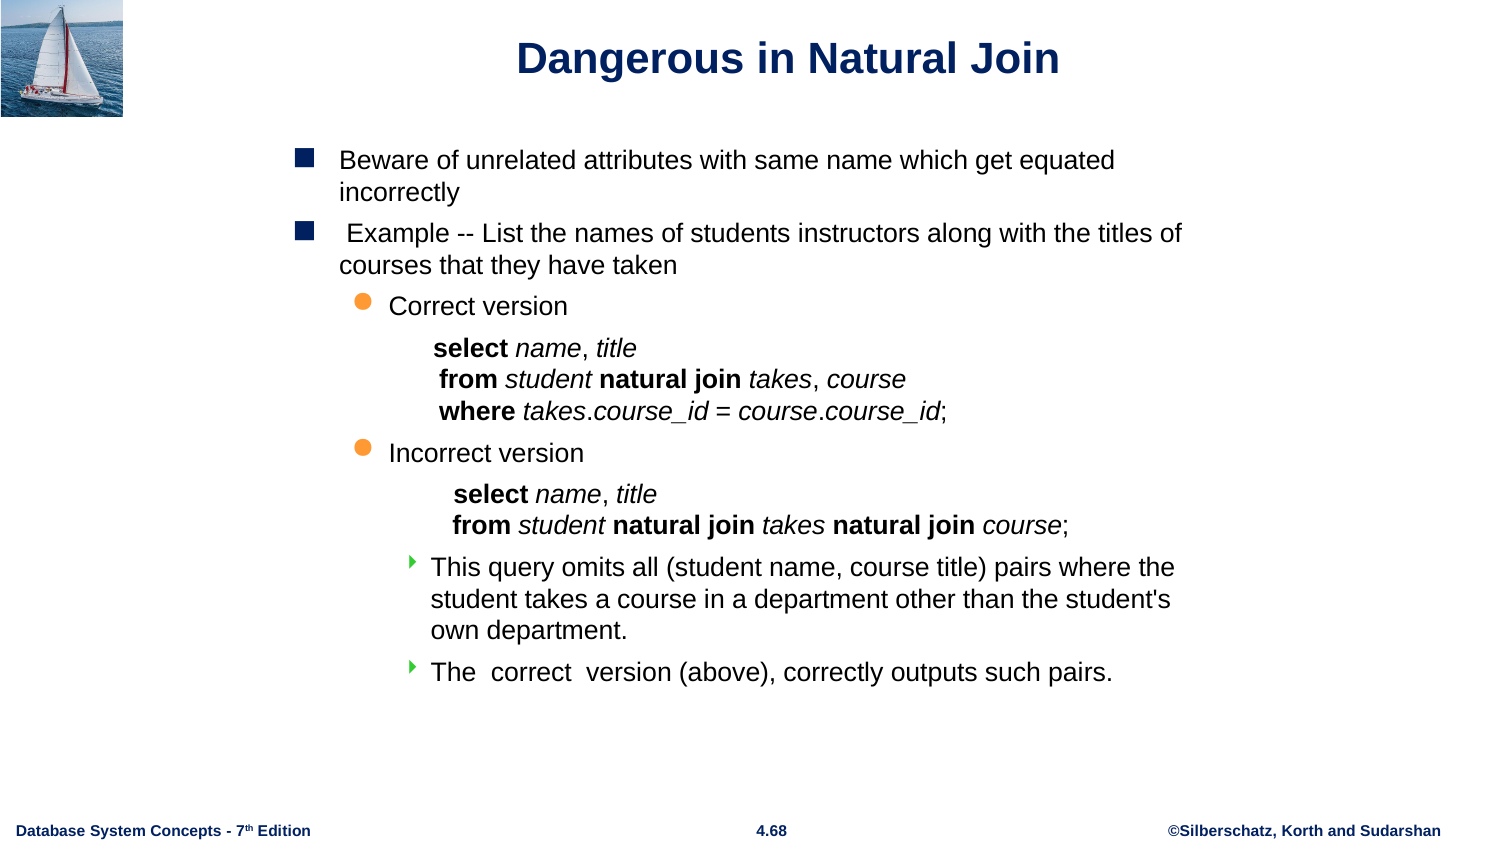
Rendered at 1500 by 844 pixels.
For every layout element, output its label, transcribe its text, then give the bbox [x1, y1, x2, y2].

title Dangerous in Natural Join [125, 14, 1452, 90]
picture [0, 0, 123, 117]
list Beware of unrelated attributes with same name which get equated incorrectly Example -- List the names of students instructors along with the titles of courses that they have taken Correct version select name, title from student natural join takes, course where takes.course_id = course.course_id; Incorrect version select name, title from student natural join takes natural join course; This query omits all (student name, course title) pairs where the student takes a course in a department other than the student's own department. The correct version (above), correctly outputs such pairs. [282, 135, 1226, 744]
